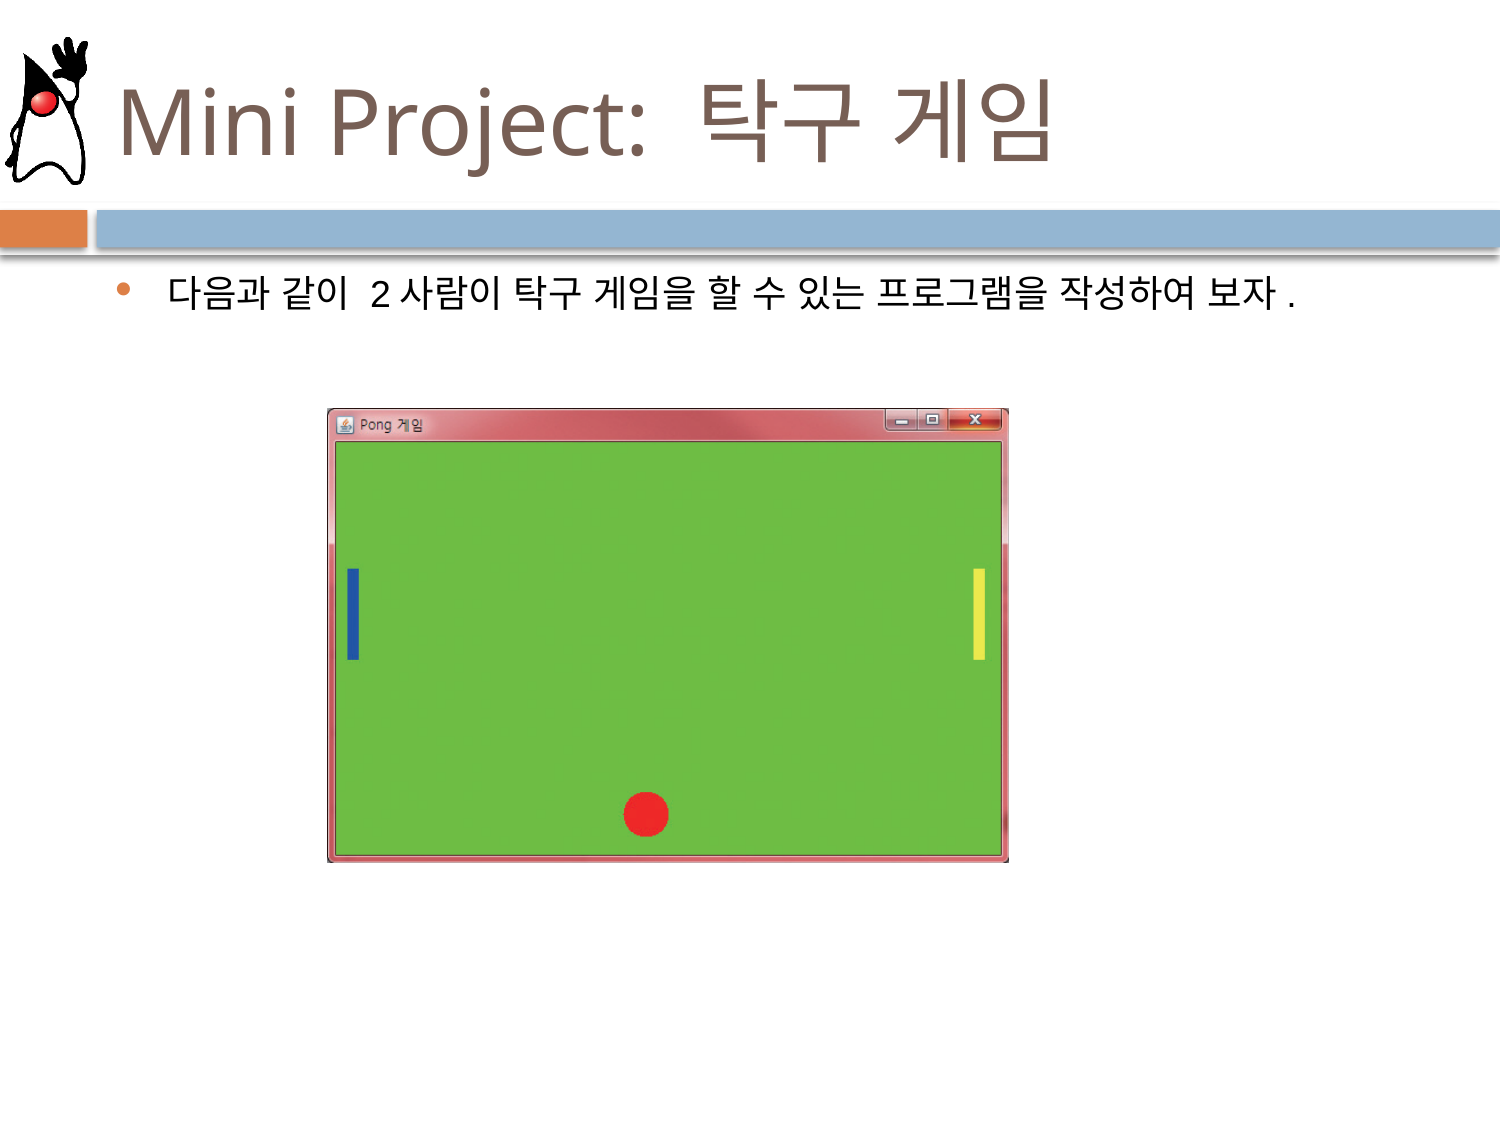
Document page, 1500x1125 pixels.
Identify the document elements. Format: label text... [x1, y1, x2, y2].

picture [5, 37, 88, 185]
picture [326, 407, 1010, 863]
list 다음과 같이 2사람이 탁구 게임을 할 수 있는 프로그램을 작성하여 보자. [100, 262, 1438, 1000]
title Mini Project: 탁구 게임 [100, 37, 1438, 200]
